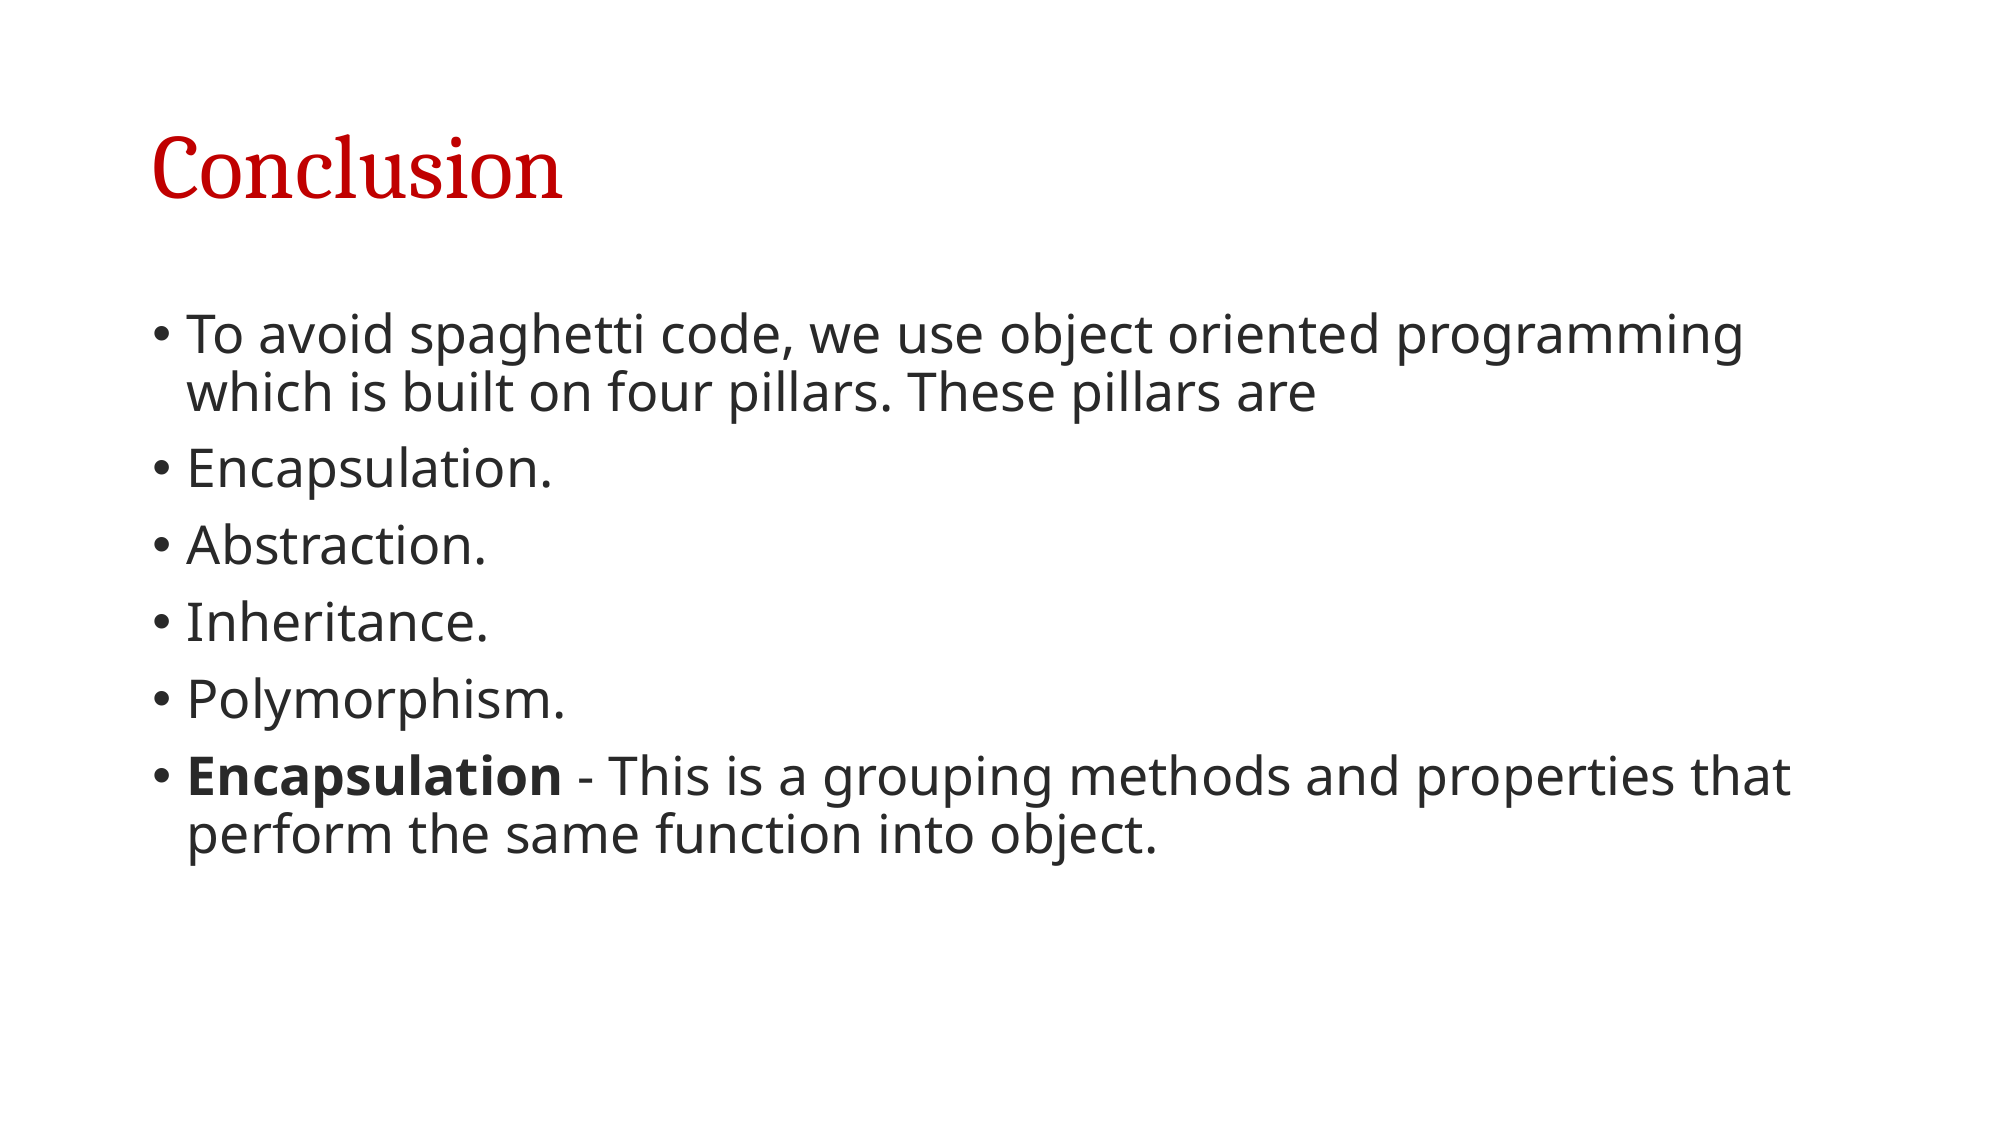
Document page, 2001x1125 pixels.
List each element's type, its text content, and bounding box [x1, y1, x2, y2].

title Conclusion [137, 59, 1863, 278]
list To avoid spaghetti code, we use object oriented programming which is built on four pillars. These pillars are Encapsulation. Abstraction. Inheritance. Polymorphism. Encapsulation - This is a grouping methods and properties that perform the same function into object. [137, 299, 1863, 1014]
